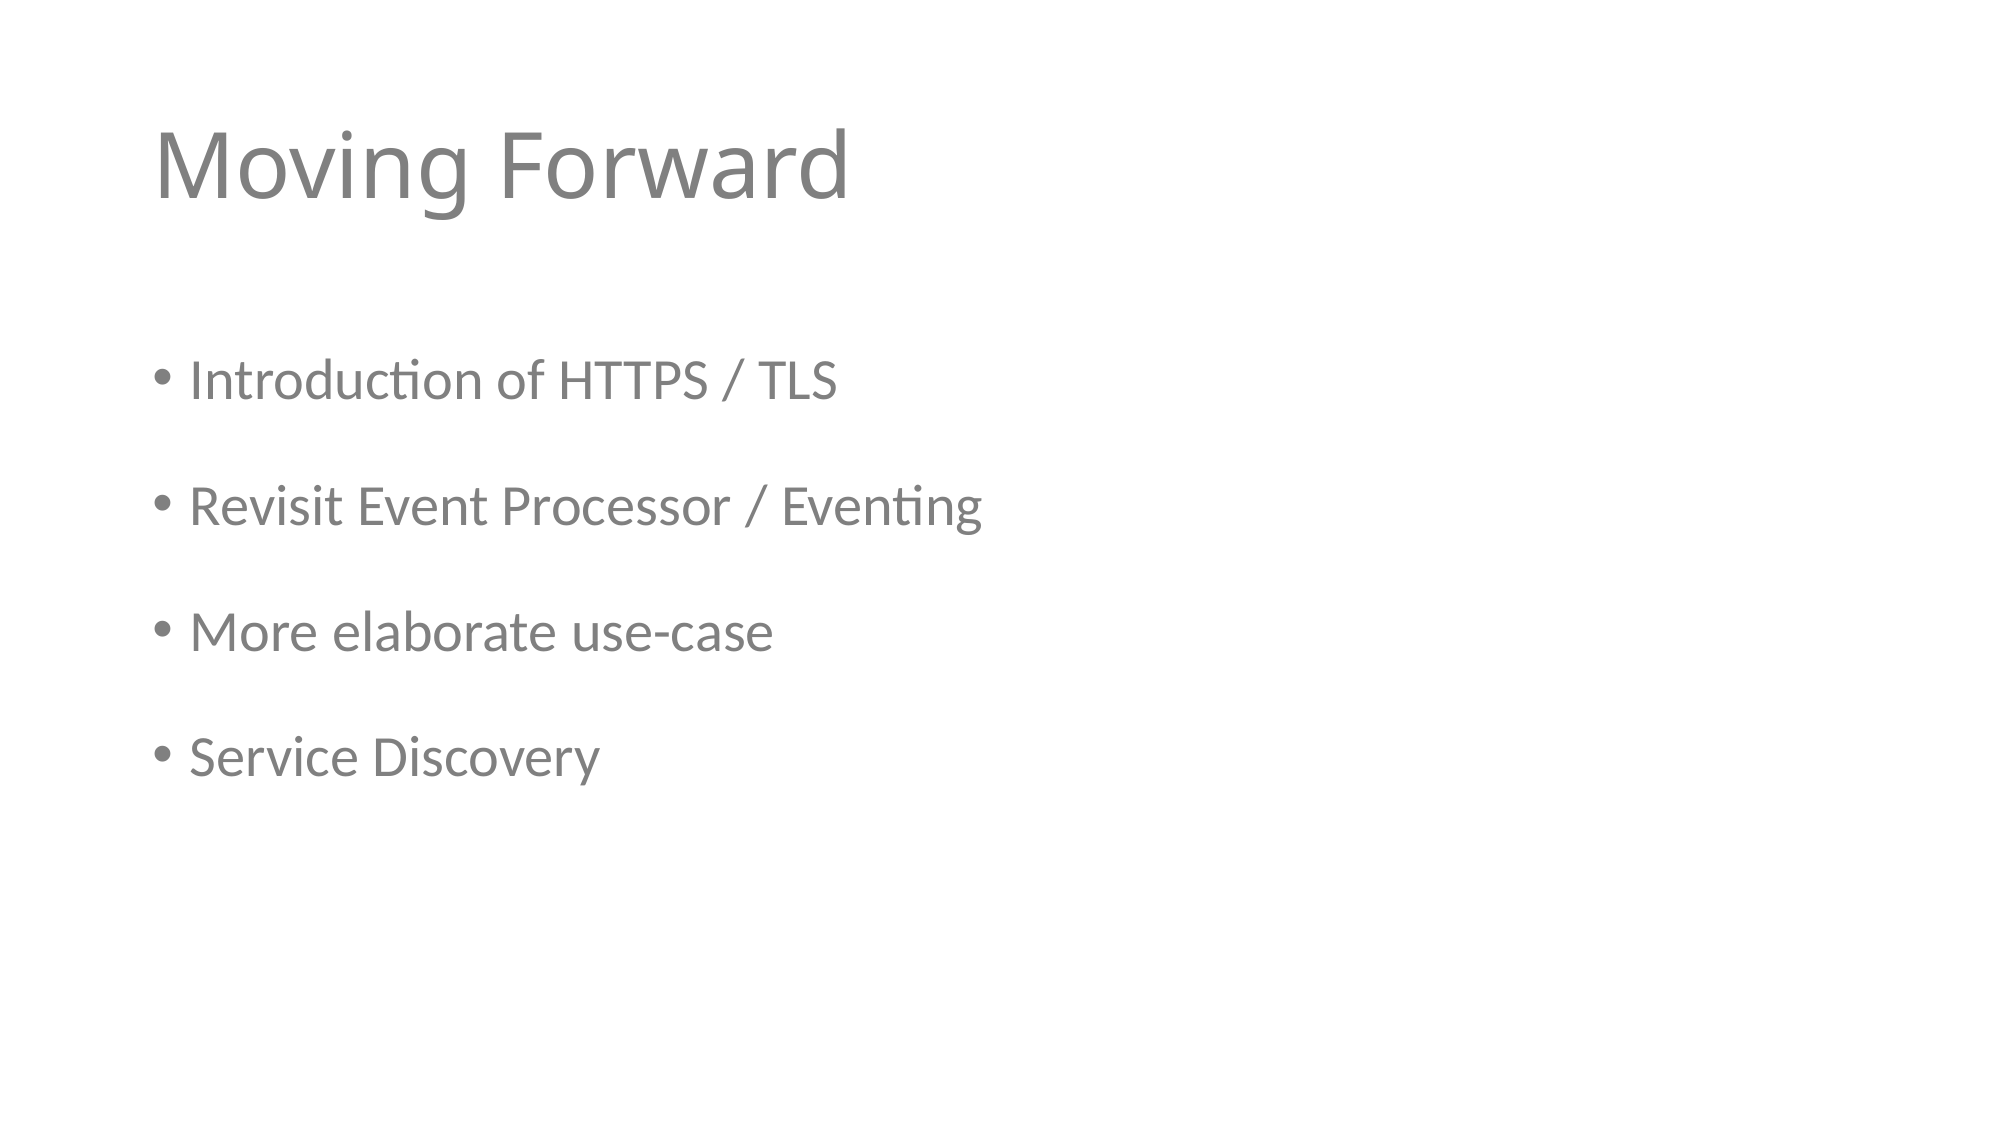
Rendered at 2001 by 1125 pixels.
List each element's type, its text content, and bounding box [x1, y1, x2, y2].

list Introduction of HTTPS / TLS Revisit Event Processor / Eventing More elaborate use-case Service Discovery [137, 299, 1863, 1014]
title Moving Forward [137, 59, 1863, 278]
